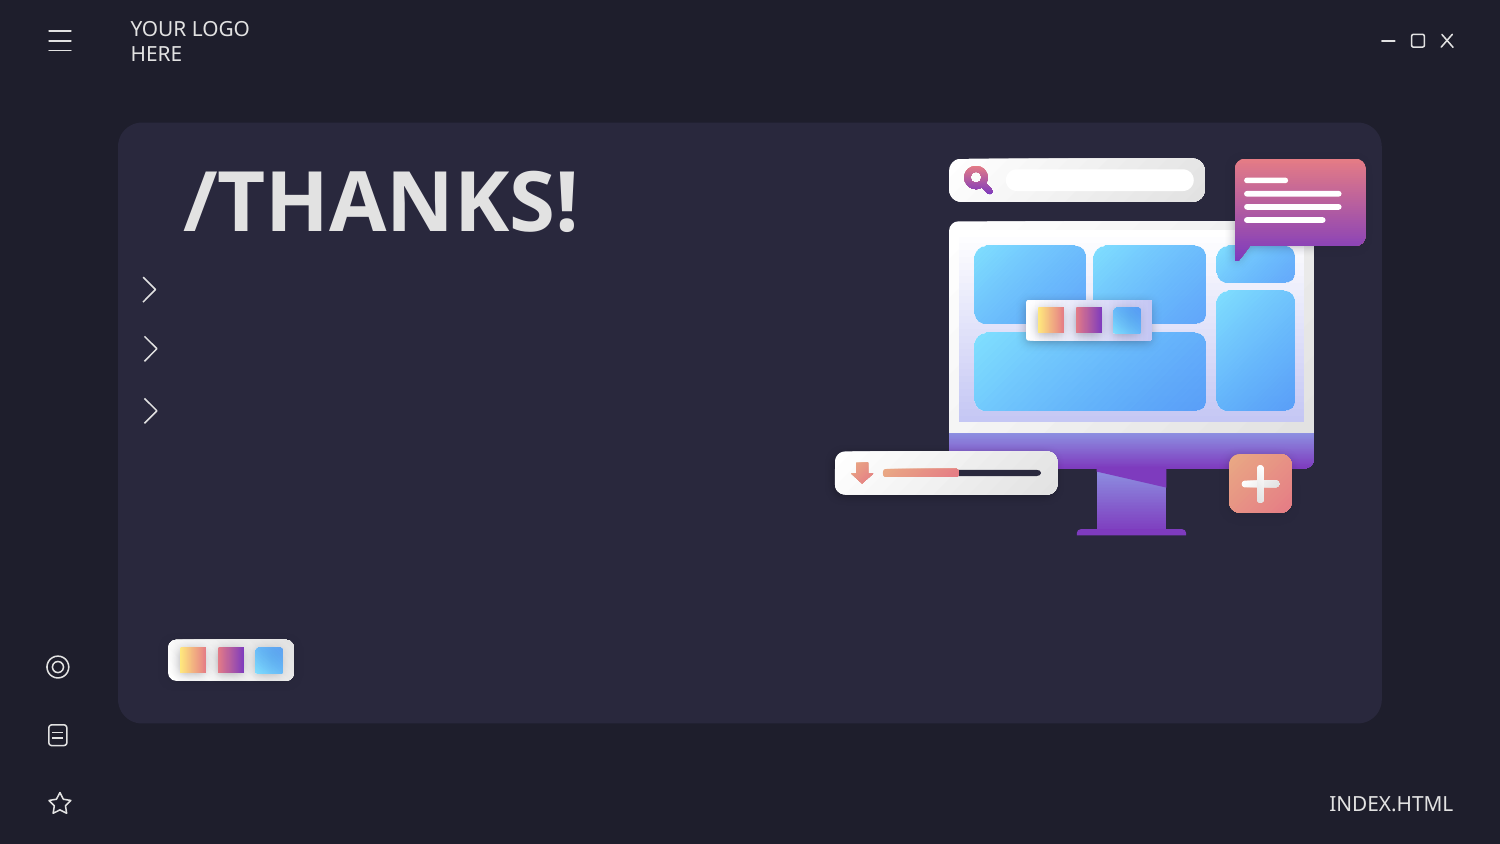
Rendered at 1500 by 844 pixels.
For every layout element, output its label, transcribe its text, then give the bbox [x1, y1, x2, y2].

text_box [834, 158, 1366, 536]
text_box [144, 398, 157, 424]
text_box [144, 336, 157, 362]
subtitle YOUR LOGO HERE [130, 18, 306, 64]
text_box [143, 277, 156, 303]
title /THANKS! [168, 146, 967, 249]
subtitle INDEX.HTML [1278, 780, 1453, 826]
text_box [48, 30, 72, 51]
text_box [46, 27, 74, 32]
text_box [46, 655, 72, 814]
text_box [167, 639, 295, 682]
